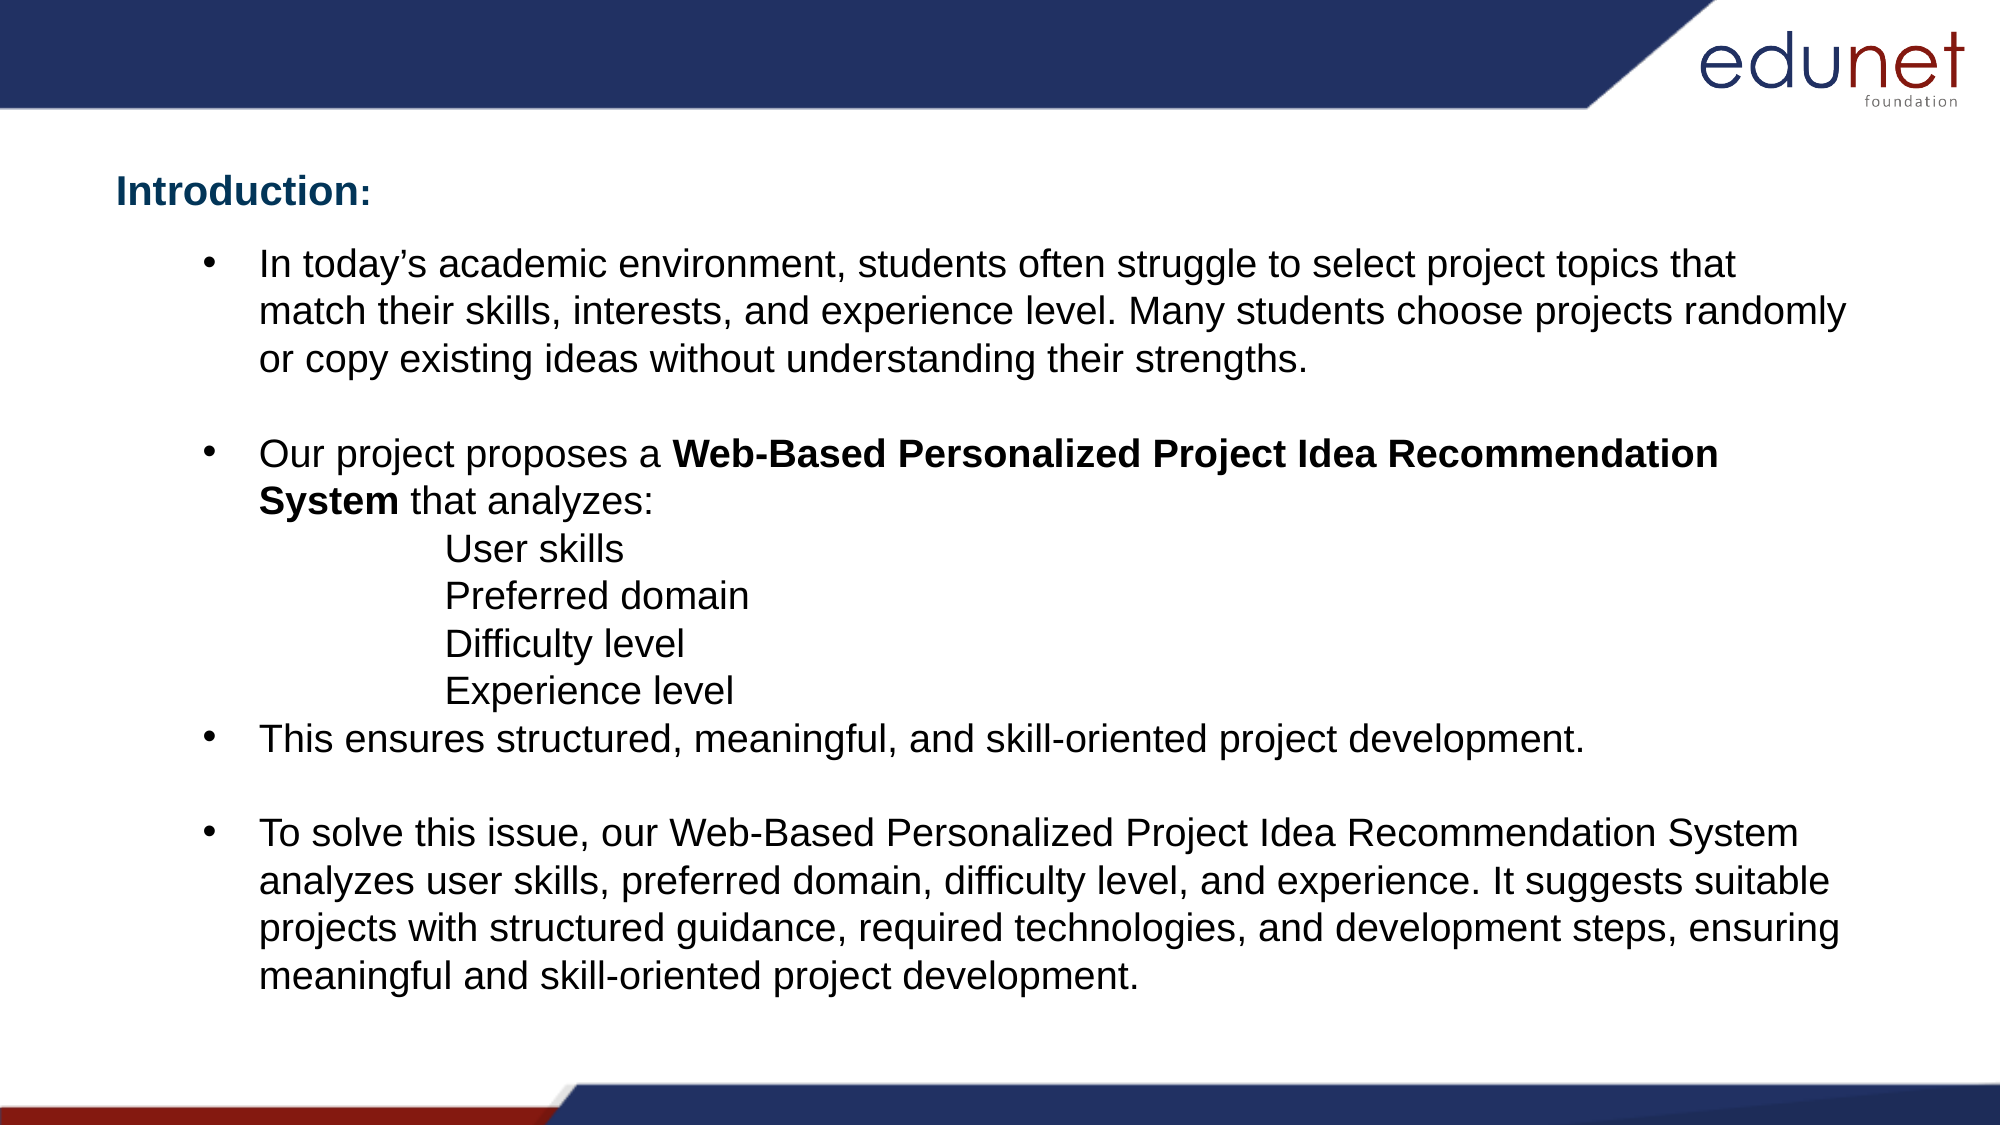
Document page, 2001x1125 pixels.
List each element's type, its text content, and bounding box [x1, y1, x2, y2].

picture [0, 0, 1977, 117]
text_box In today’s academic environment, students often struggle to select project topics that match their skills, interests, and experience level. Many students choose projects randomly or copy existing ideas without understanding their strengths. Our project proposes a Web-Based Personalized Project Idea Recommendation System that analyzes: User skills Preferred domain Difficulty level Experience level This ensures structured, meaningful, and skill-oriented project development. To solve this issue, our Web-Based Personalized Project Idea Recommendation System analyzes user skills, preferred domain, difficulty level, and experience. It suggests suitable projects with structured guidance, required technologies, and development steps, ensuring meaningful and skill-oriented project development. [187, 183, 1865, 1005]
text_box Introduction: [101, 156, 424, 268]
picture [0, 1070, 2000, 1125]
